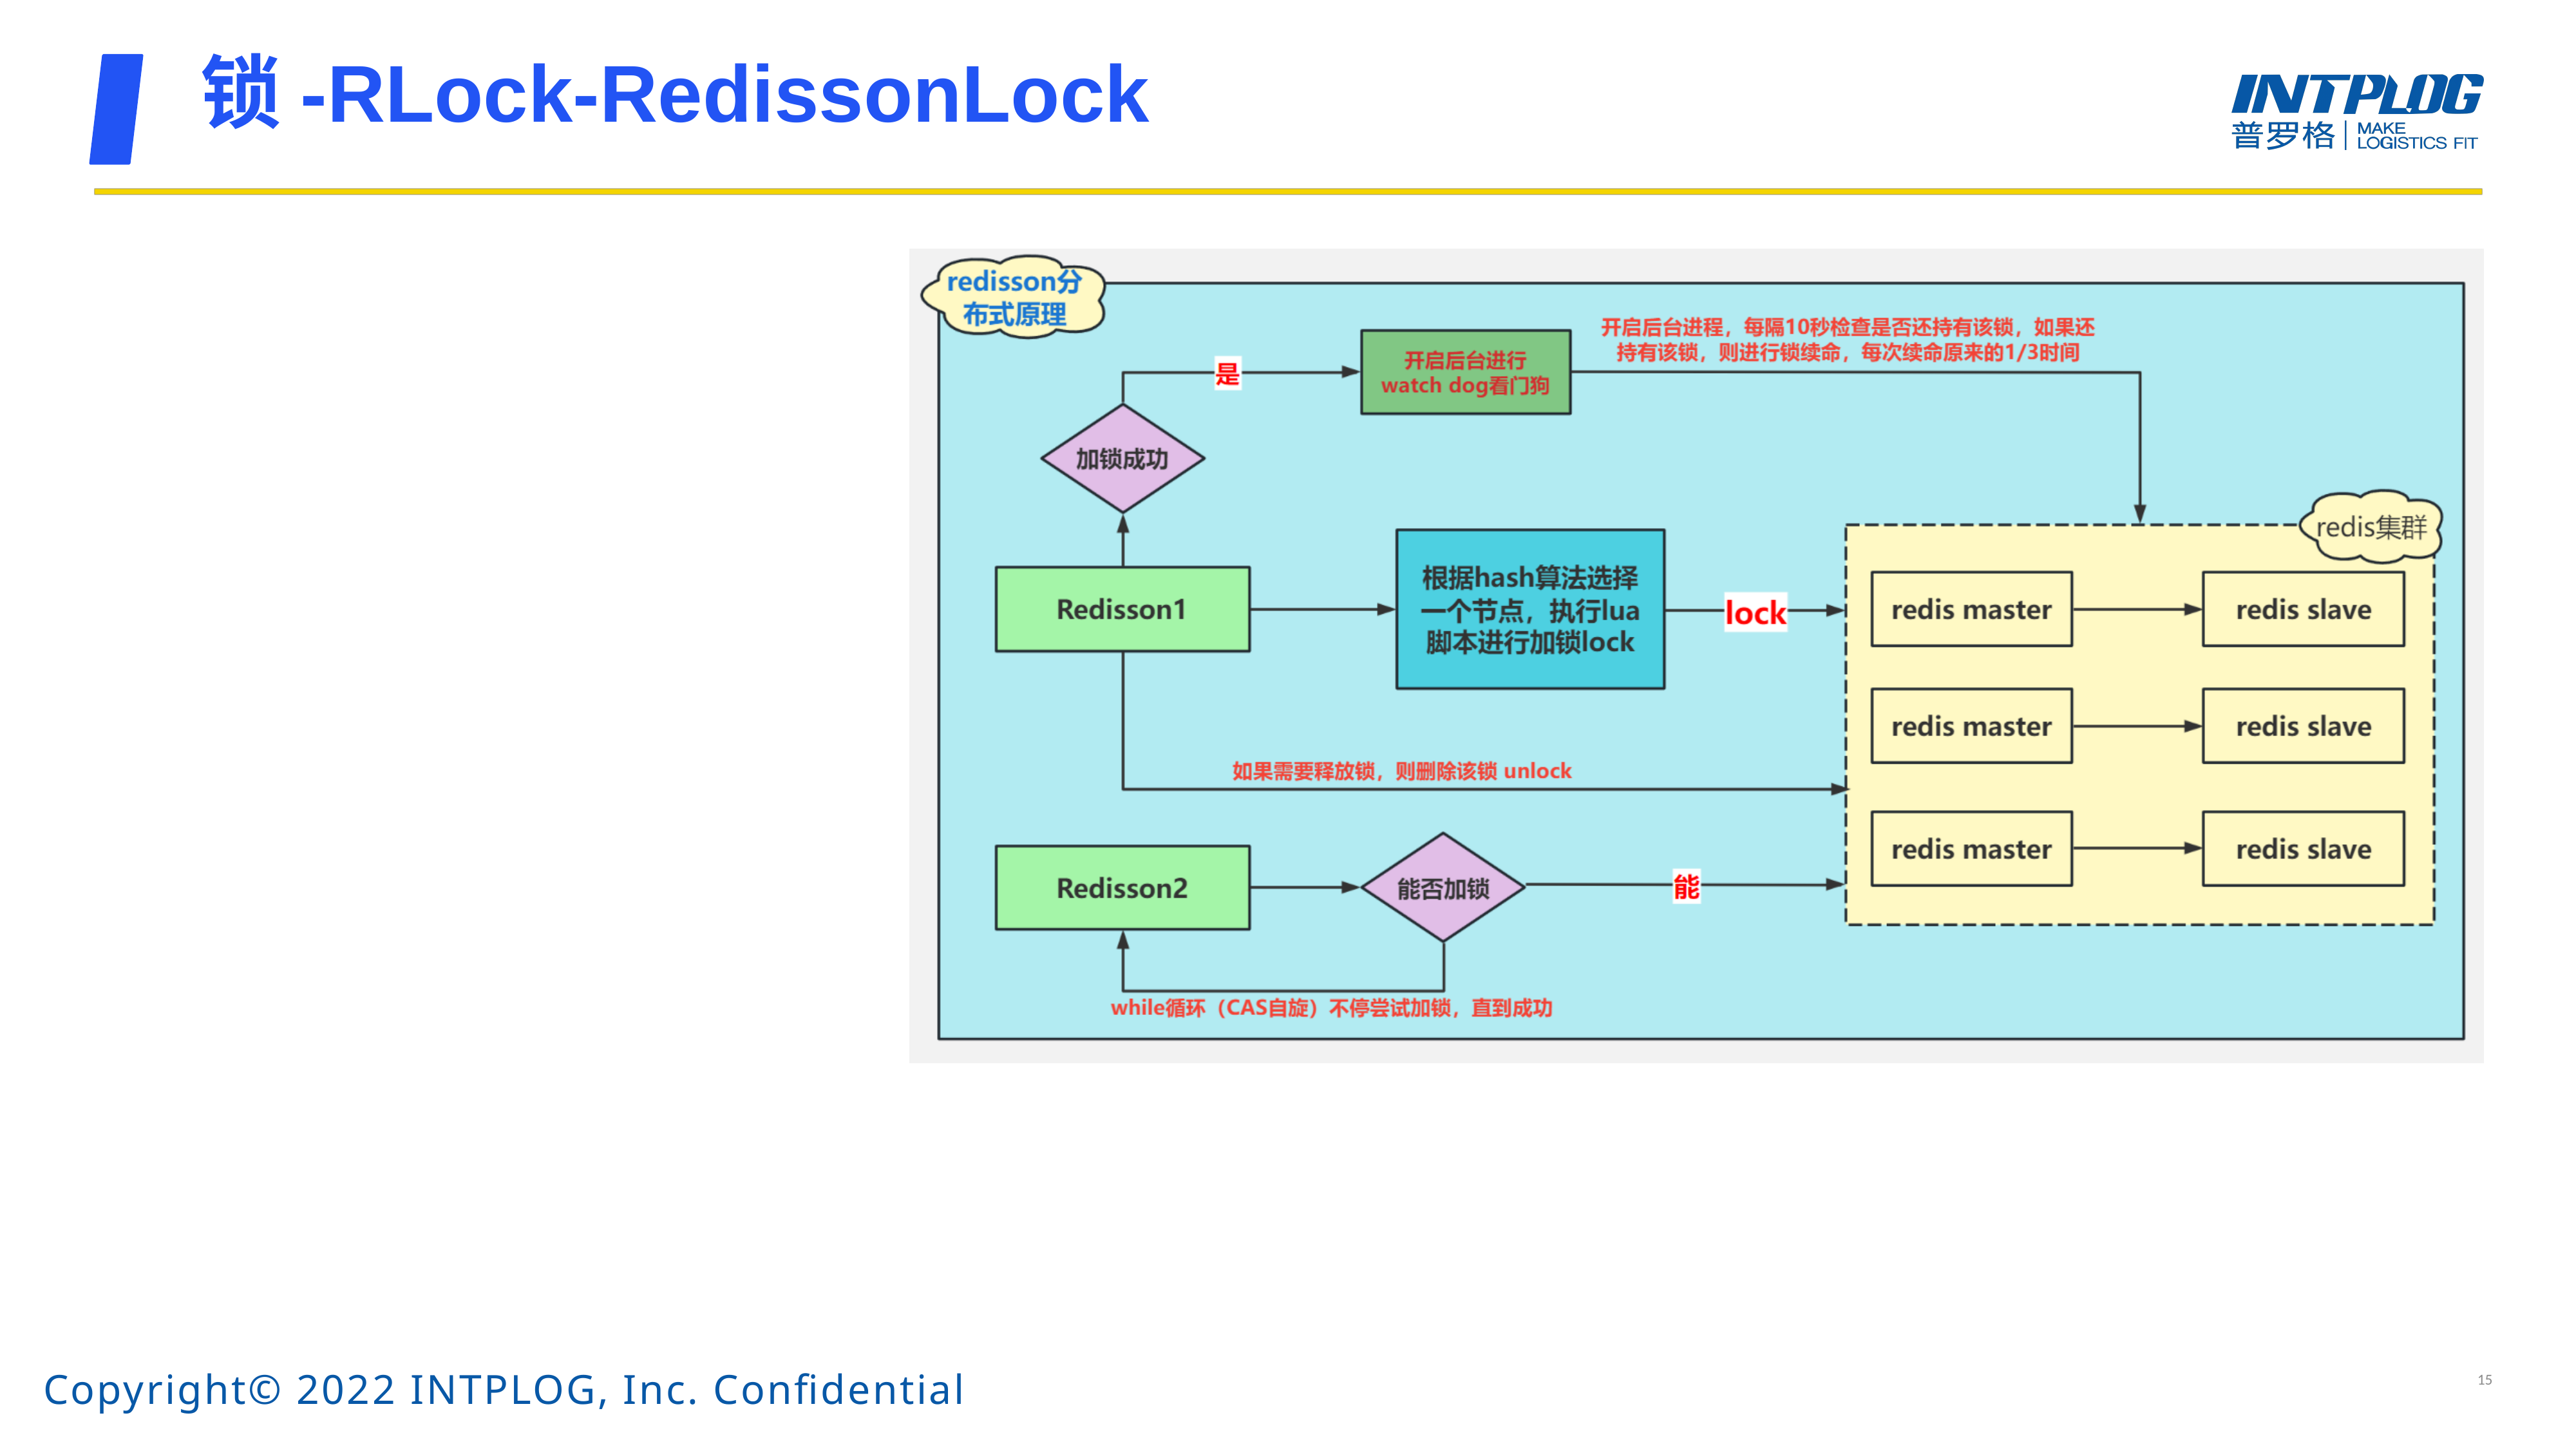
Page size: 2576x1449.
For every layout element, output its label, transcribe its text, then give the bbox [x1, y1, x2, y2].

text_box 锁-RLock-RedissonLock [191, 36, 1965, 133]
picture [92, 186, 2484, 196]
text_box [89, 53, 144, 165]
picture [2231, 74, 2484, 150]
picture [909, 249, 2484, 1064]
